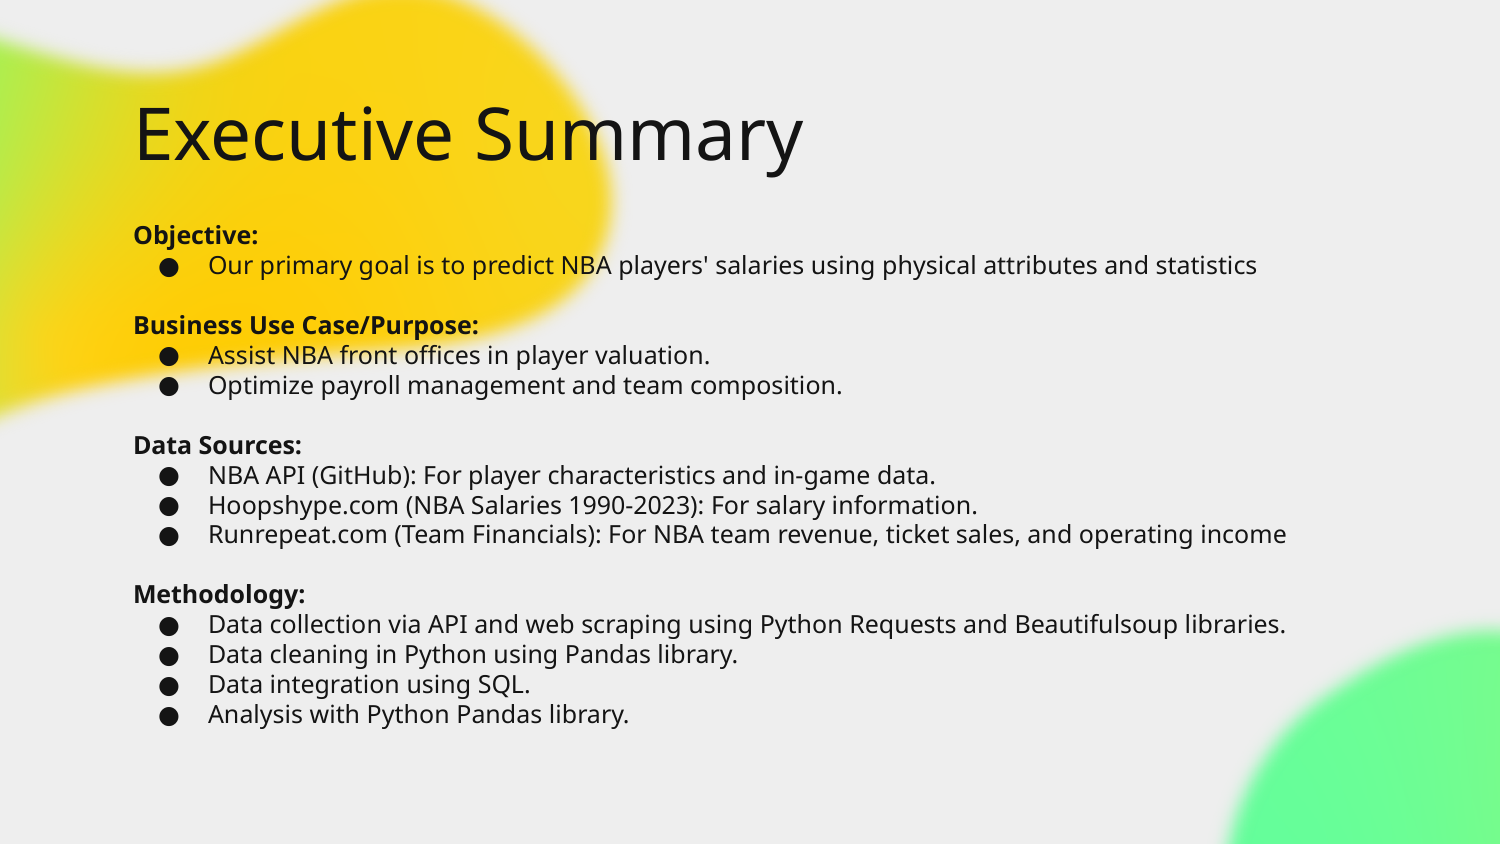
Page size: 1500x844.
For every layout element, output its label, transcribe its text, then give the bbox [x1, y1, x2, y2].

subtitle Objective: Our primary goal is to predict NBA players' salaries using physical attributes and statistics Business Use Case/Purpose: Assist NBA front offices in player valuation. Optimize payroll management and team composition. Data Sources: NBA API (GitHub): For player characteristics and in-game data. Hoopshype.com (NBA Salaries 1990-2023): For salary information. Runrepeat.com (Team Financials): For NBA team revenue, ticket sales, and operating income Methodology: Data collection via API and web scraping using Python Requests and Beautifulsoup libraries. Data cleaning in Python using Pandas library. Data integration using SQL. Analysis with Python Pandas library. [118, 204, 1423, 786]
picture [0, 0, 634, 661]
title Executive Summary [118, 72, 1382, 167]
picture [1203, 608, 1500, 844]
